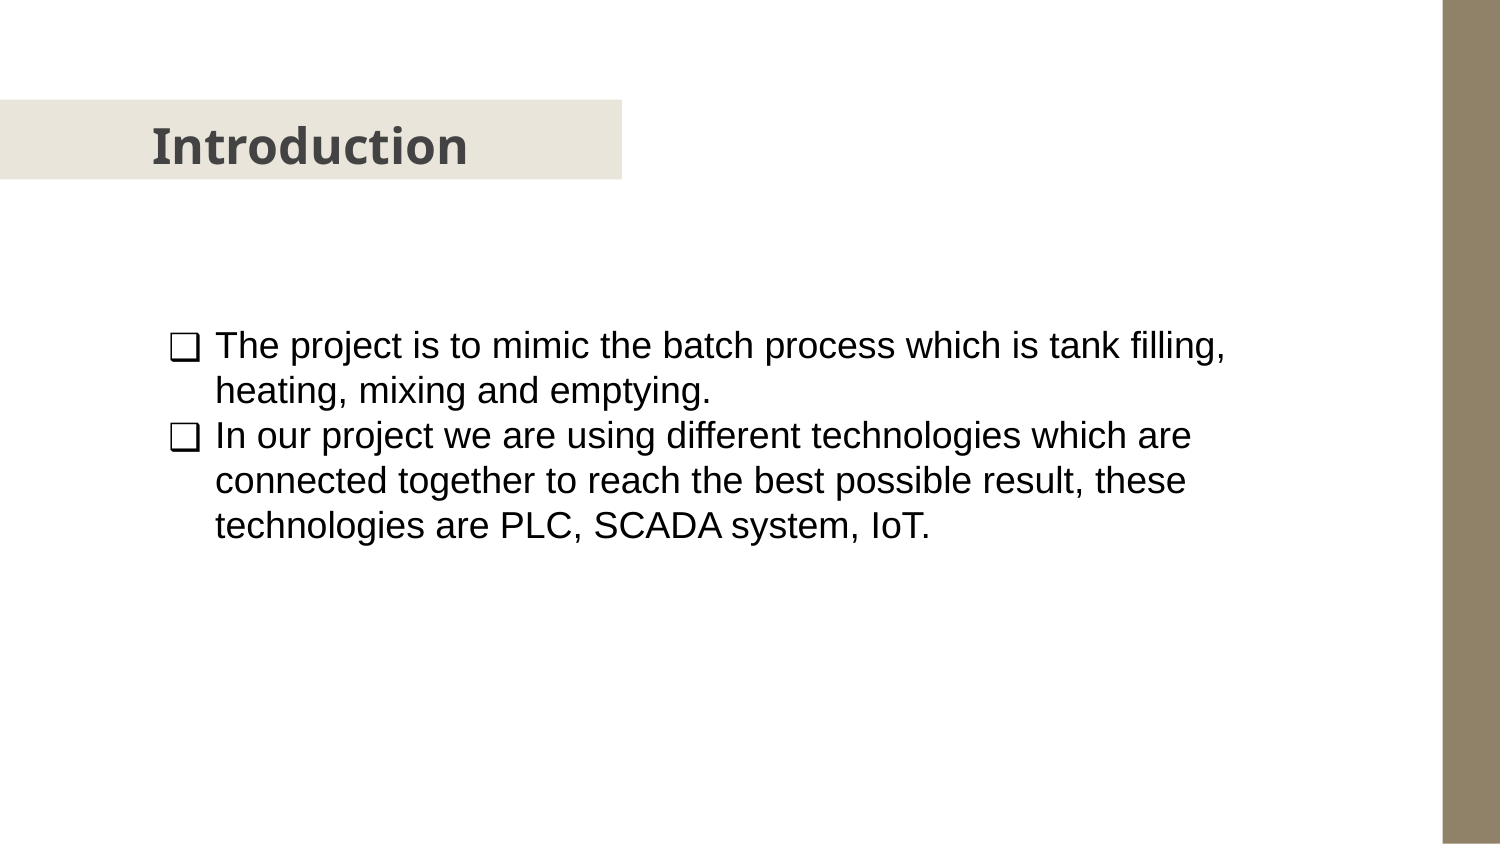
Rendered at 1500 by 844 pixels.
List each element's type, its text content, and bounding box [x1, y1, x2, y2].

text_box [1442, 0, 1500, 844]
text_box The project is to mimic the batch process which is tank filling, heating, mixing and emptying. In our project we are using different technologies which are connected together to reach the best possible result, these technologies are PLC, SCADA system, IoT. [153, 313, 1262, 585]
title Introduction [0, 99, 622, 180]
